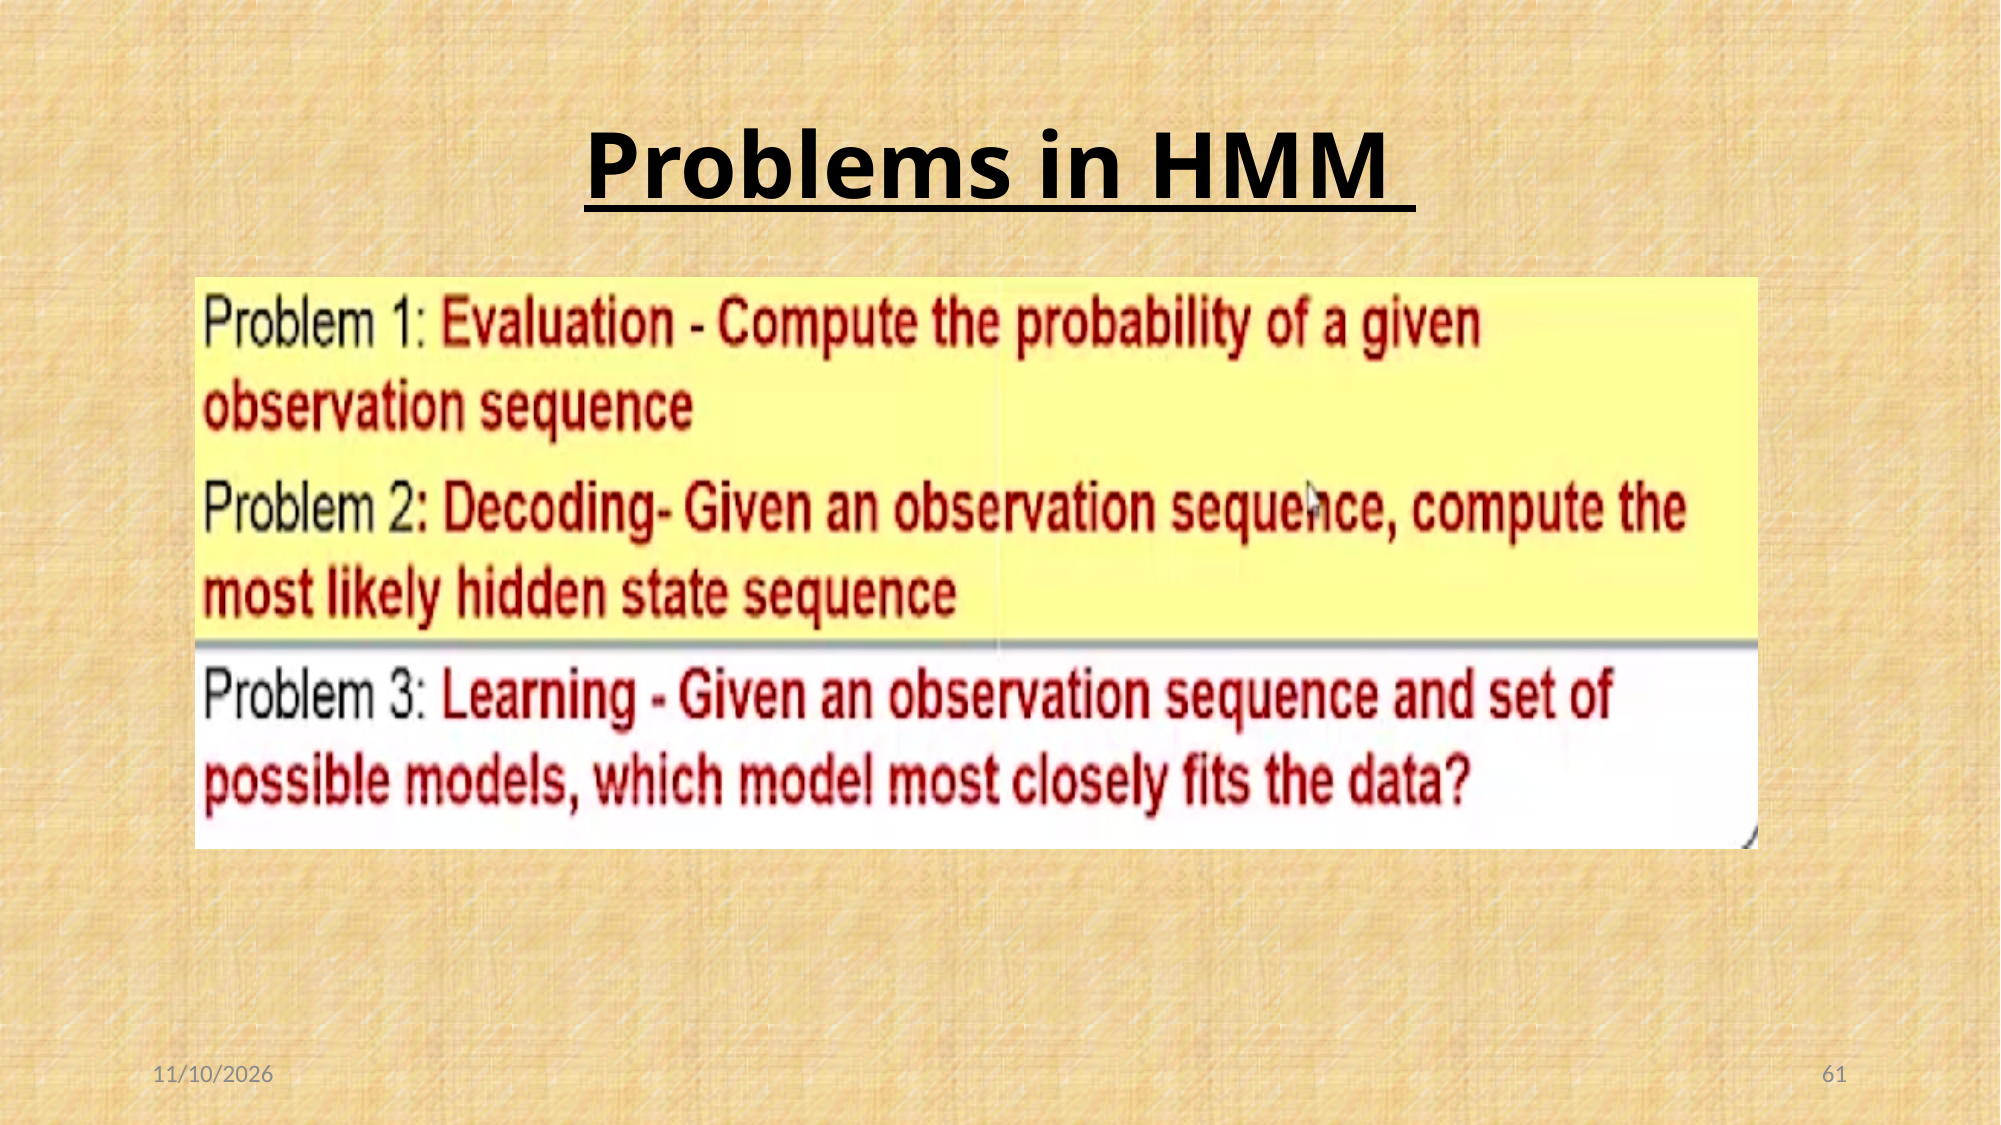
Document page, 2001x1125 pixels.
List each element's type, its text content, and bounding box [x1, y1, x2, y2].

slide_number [137, 1042, 588, 1103]
title Problems in HMM [137, 59, 1863, 278]
slide_number 61 [1412, 1042, 1863, 1103]
picture [0, 0, 2001, 1125]
